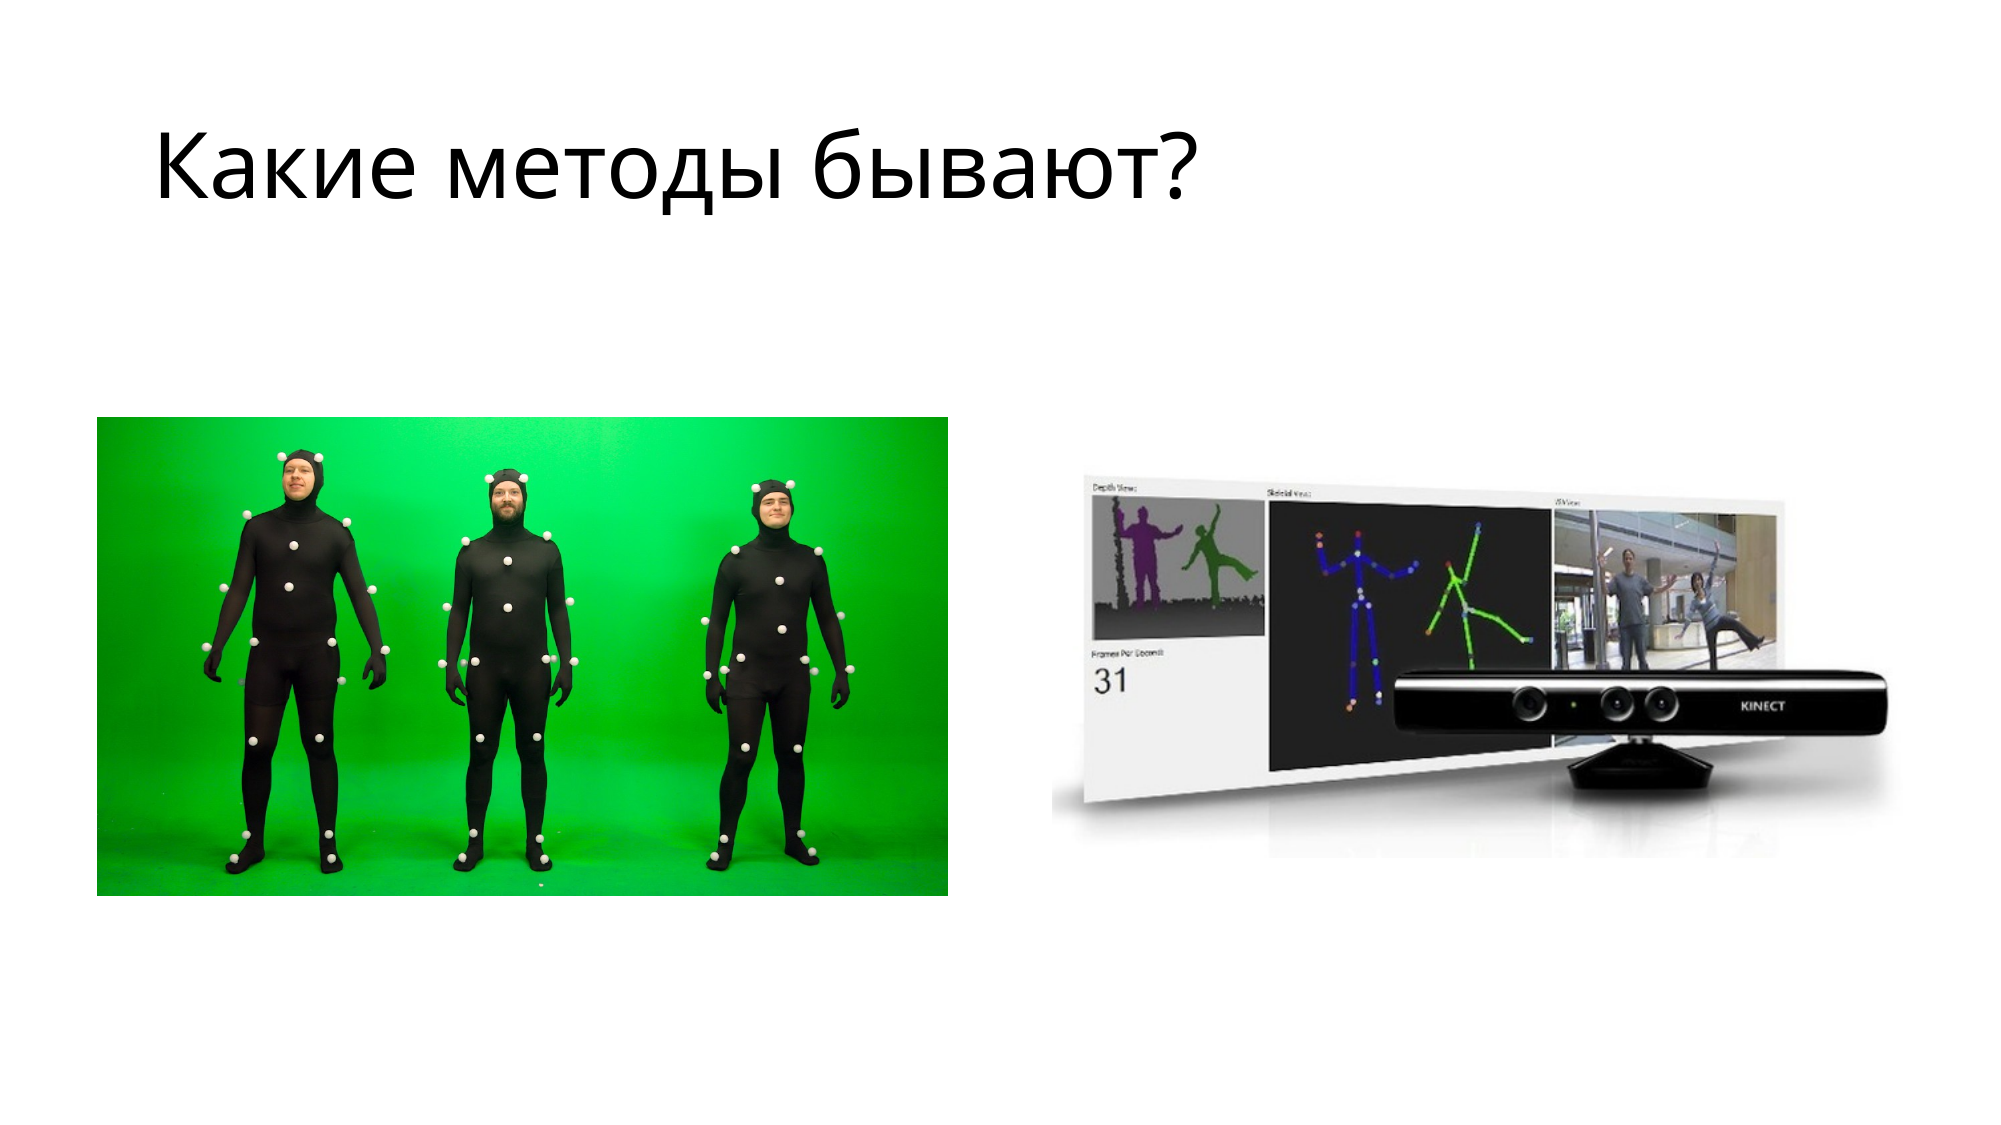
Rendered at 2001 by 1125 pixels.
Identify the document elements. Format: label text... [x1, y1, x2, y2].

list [97, 417, 948, 896]
title Какие методы бывают? [137, 59, 1863, 278]
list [1052, 455, 1903, 858]
